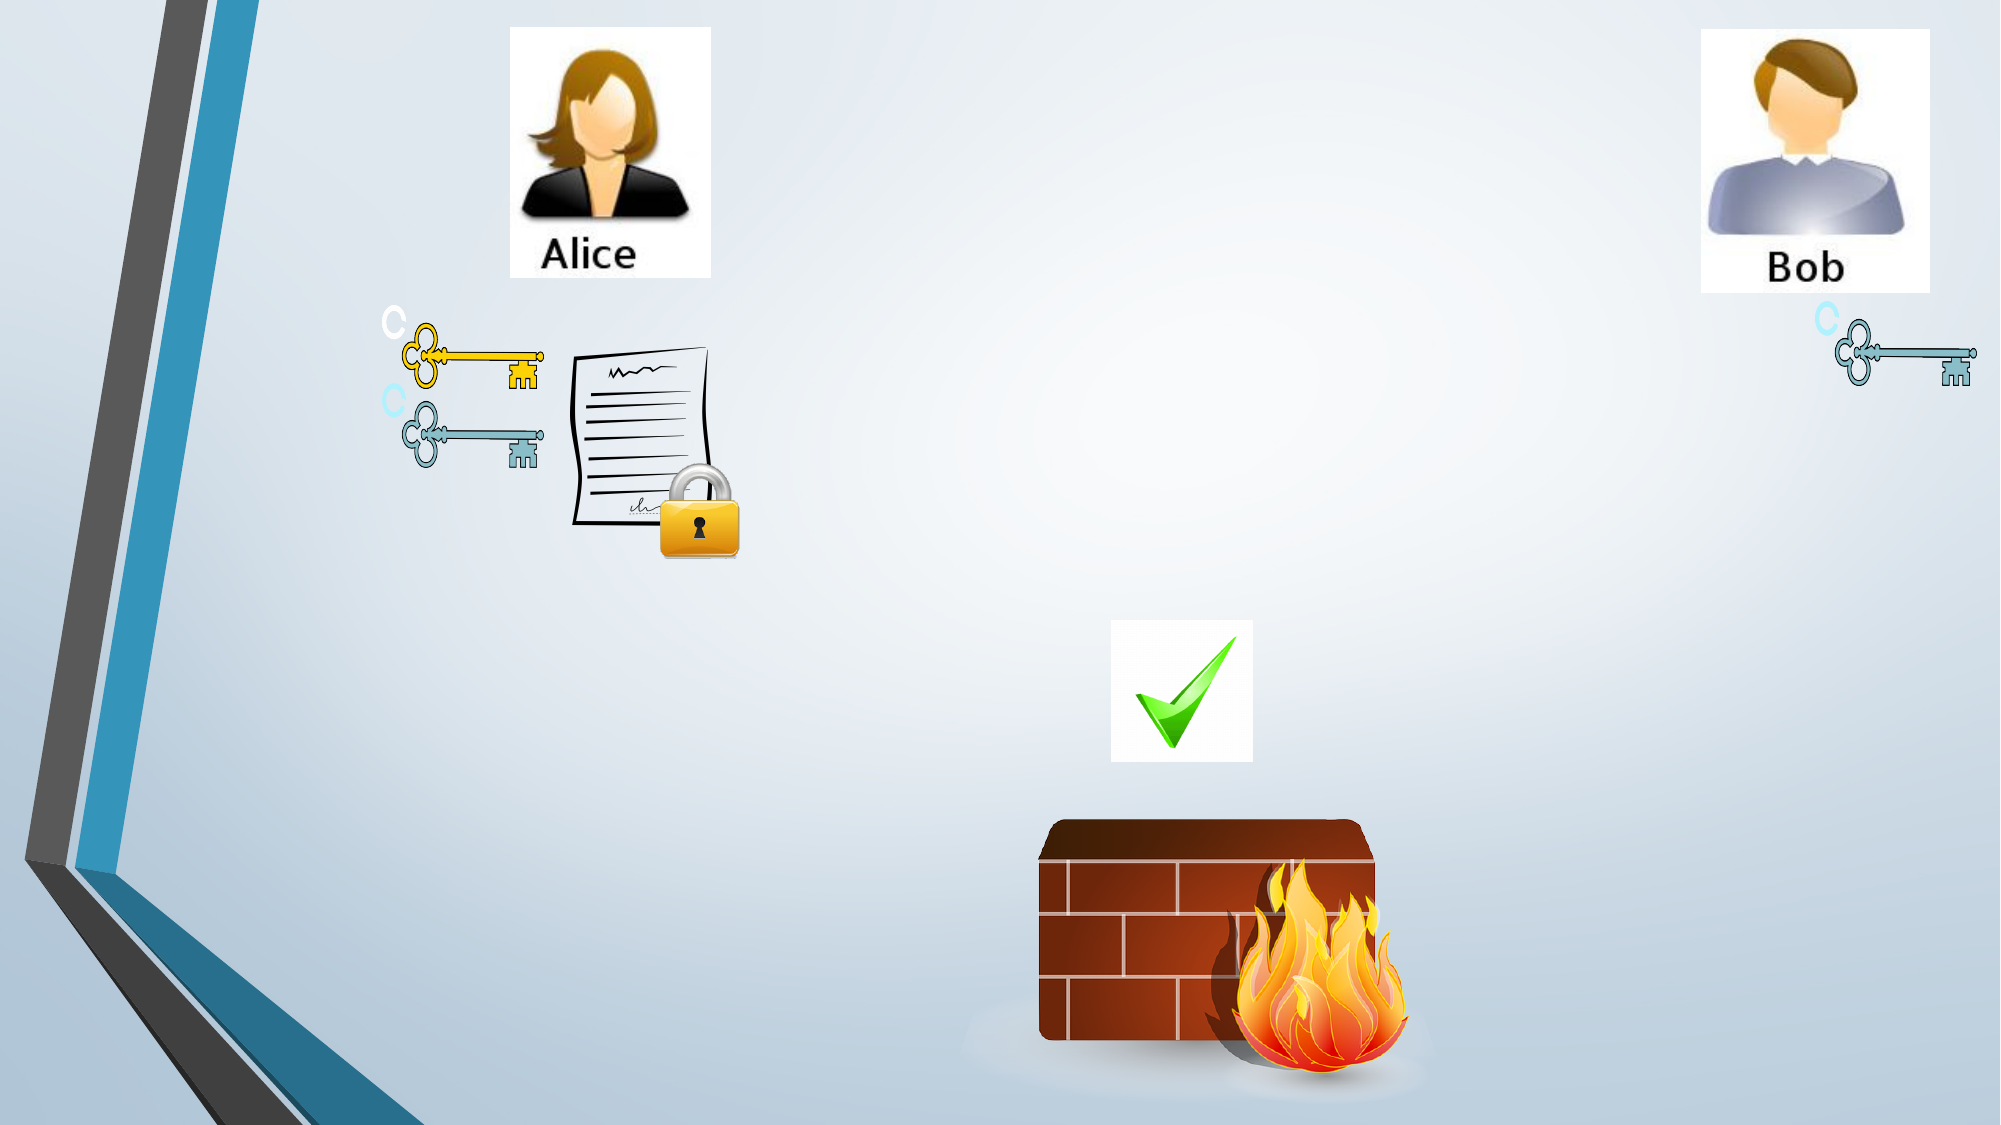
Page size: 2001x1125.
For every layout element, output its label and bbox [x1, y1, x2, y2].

picture [942, 819, 1454, 1106]
picture [1110, 619, 1254, 763]
picture [381, 305, 544, 468]
picture [570, 346, 757, 569]
picture [1815, 301, 1977, 386]
picture [1701, 29, 1930, 293]
picture [510, 27, 712, 278]
